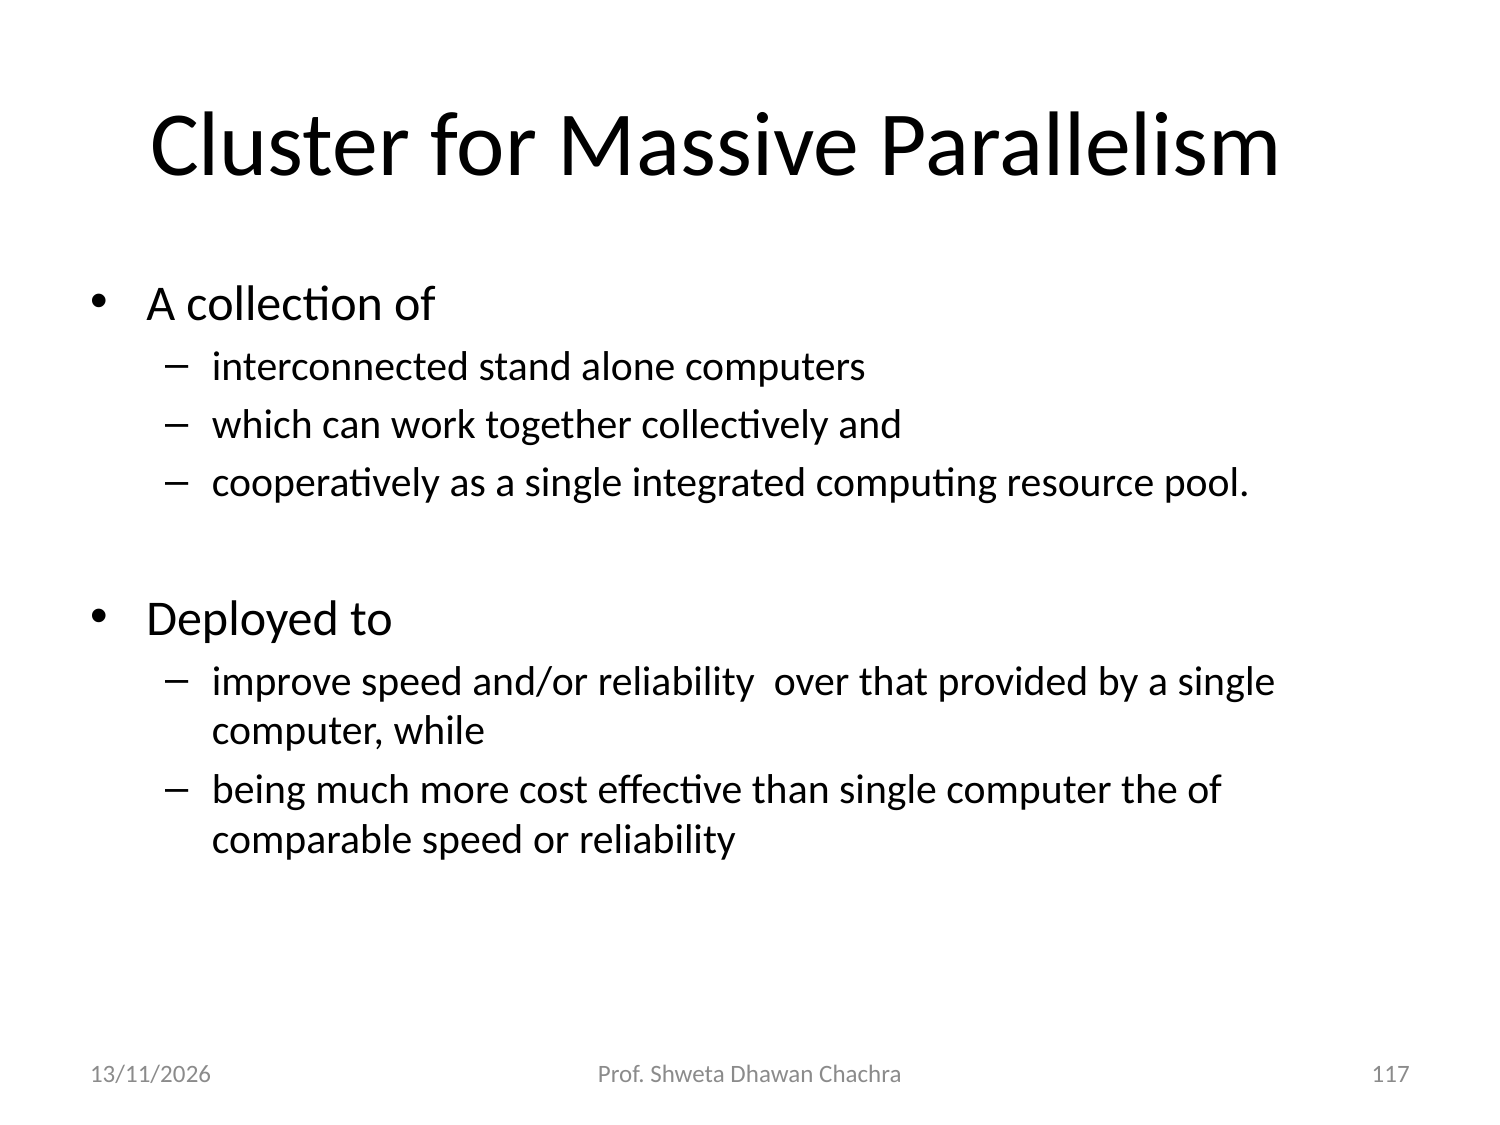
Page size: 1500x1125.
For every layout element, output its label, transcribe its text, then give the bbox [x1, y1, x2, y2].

title Cluster for Massive Parallelism [75, 45, 1425, 233]
slide_number 117 [1074, 1042, 1425, 1103]
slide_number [75, 1042, 425, 1103]
footer Prof. Shweta Dhawan Chachra [512, 1042, 988, 1103]
list A collection of interconnected stand alone computers which can work together collectively and cooperatively as a single integrated computing resource pool. Deployed to improve speed and/or reliability over that provided by a single computer, while being much more cost effective than single computer the of comparable speed or reliability [75, 262, 1425, 1047]
